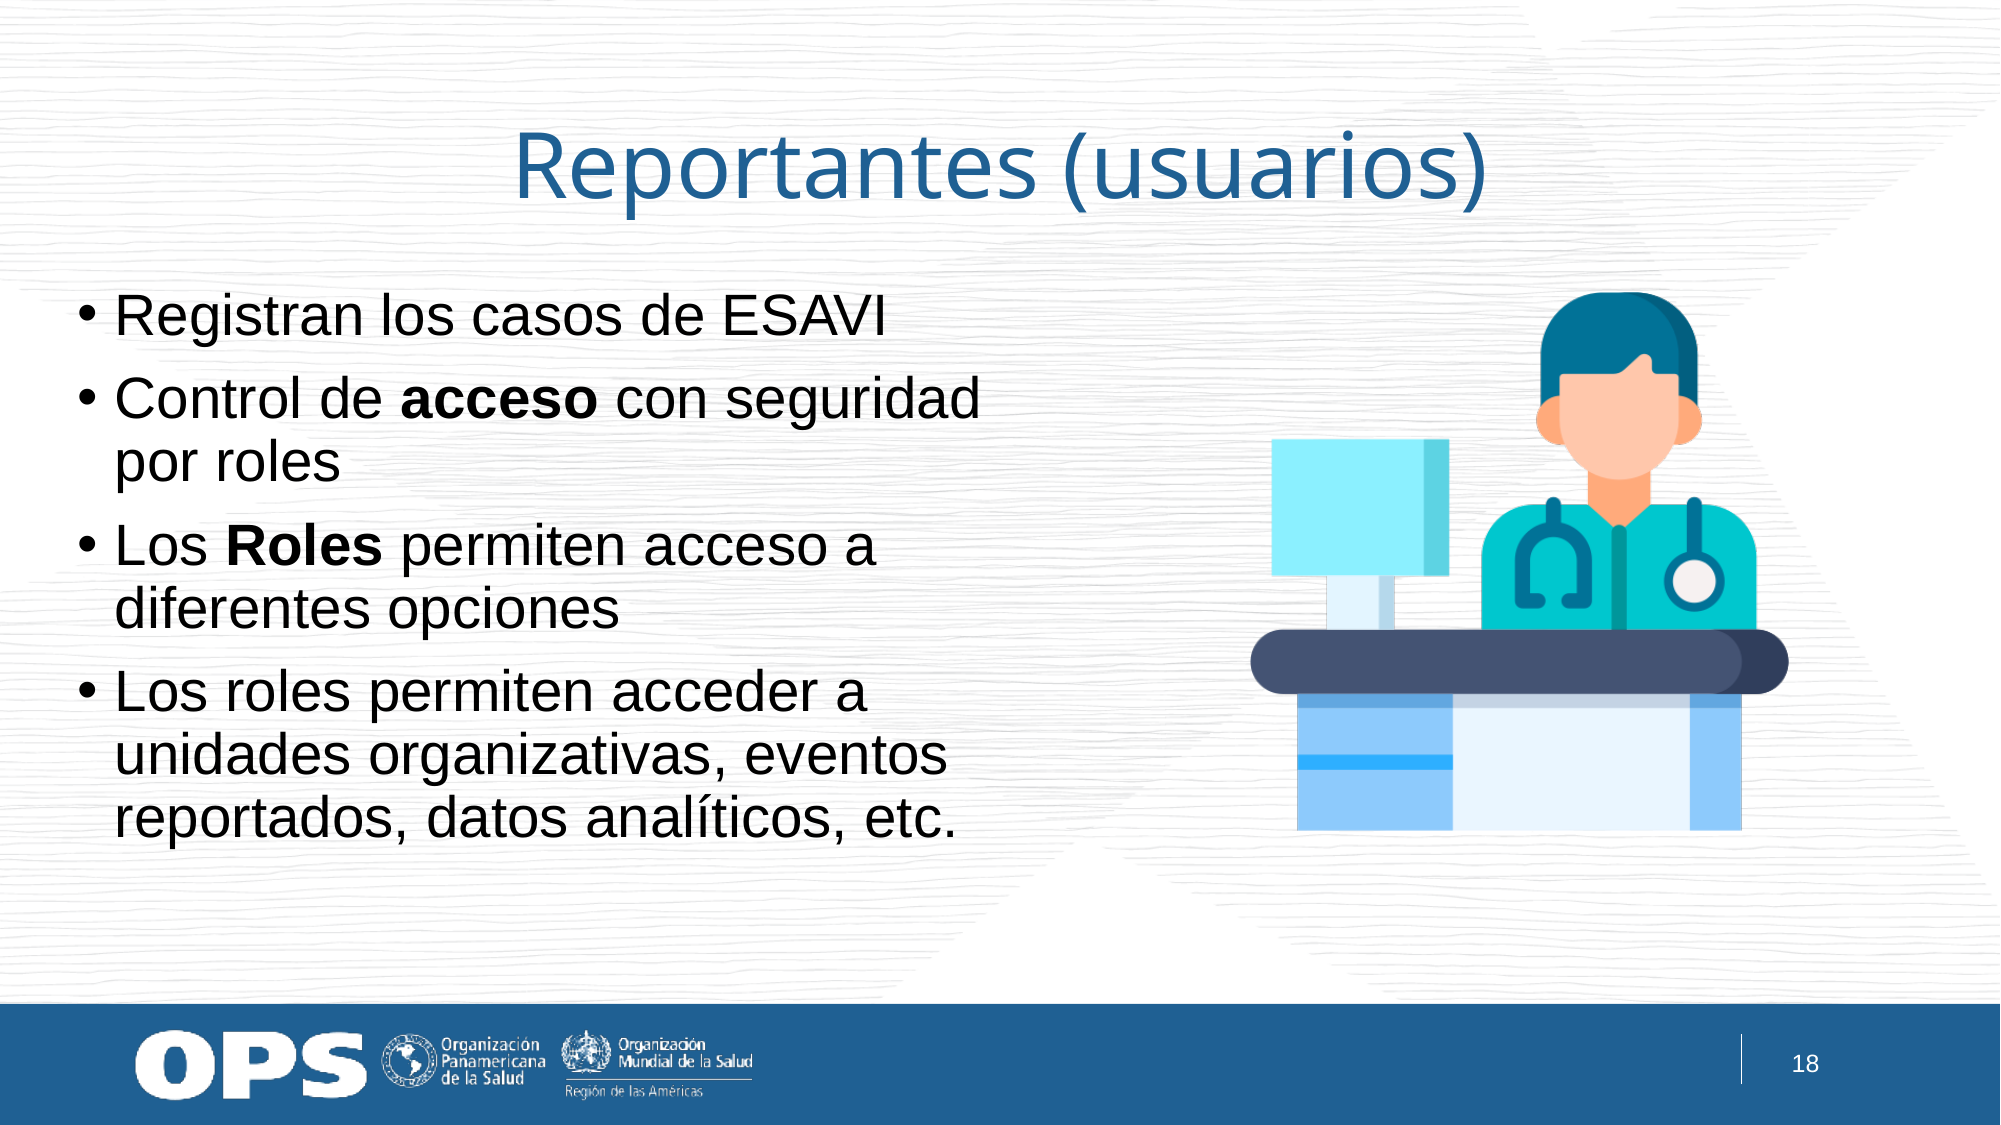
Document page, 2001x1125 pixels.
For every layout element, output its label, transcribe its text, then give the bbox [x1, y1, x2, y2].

list Registran los casos de ESAVI Control de acceso con seguridad por roles Los Roles permiten acceso a diferentes opciones Los roles permiten acceder a unidades organizativas, eventos reportados, datos analíticos, etc. [62, 277, 1017, 936]
slide_number 18 [1748, 1032, 1863, 1093]
title Reportantes (usuarios) [137, 59, 1863, 278]
picture [1250, 292, 1789, 831]
picture [90, 1016, 798, 1115]
